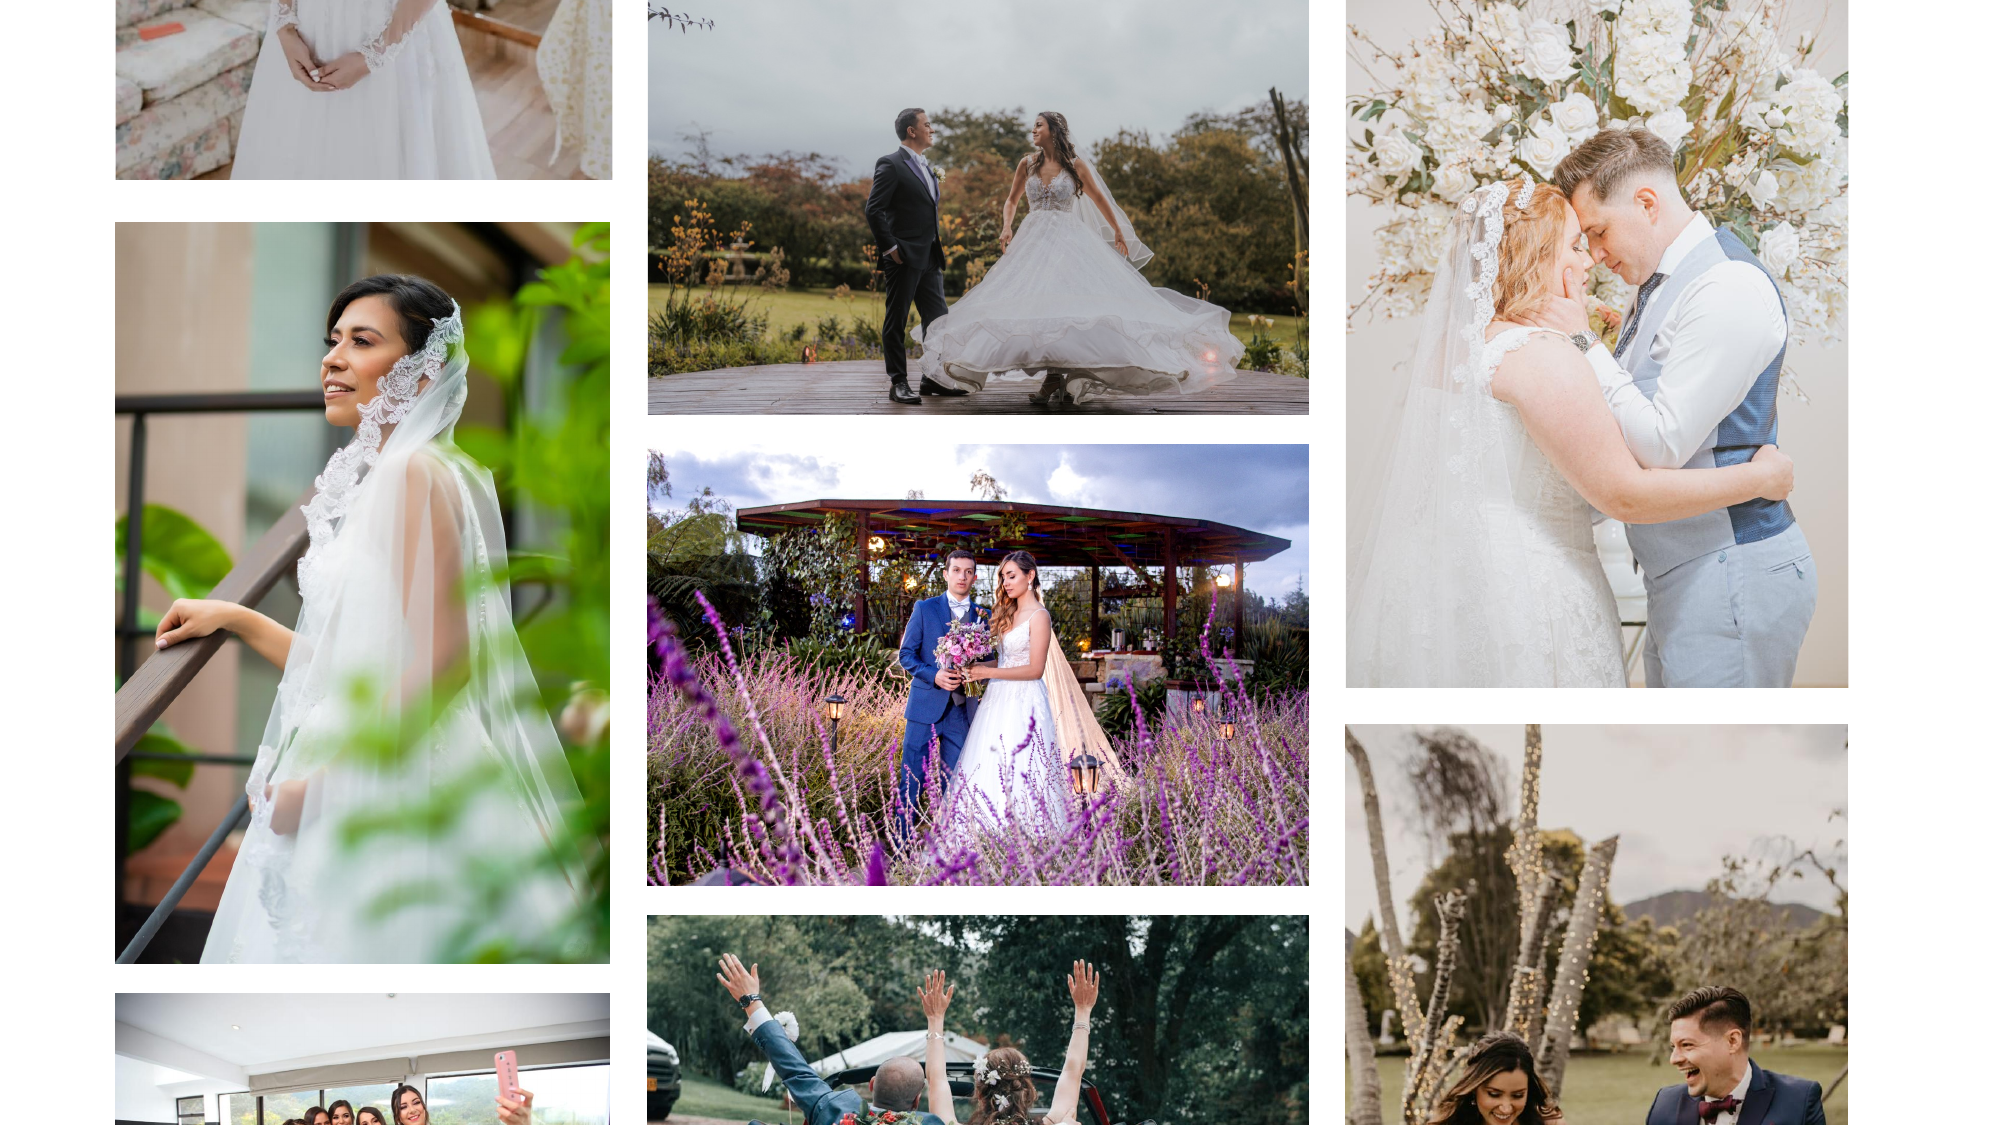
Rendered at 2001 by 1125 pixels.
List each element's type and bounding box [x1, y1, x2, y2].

picture [647, 0, 1309, 415]
picture [115, 222, 610, 964]
picture [647, 444, 1309, 886]
picture [115, 993, 610, 1125]
picture [647, 915, 1309, 1125]
picture [115, 0, 613, 180]
picture [1345, 0, 1849, 688]
picture [1345, 724, 1848, 1125]
